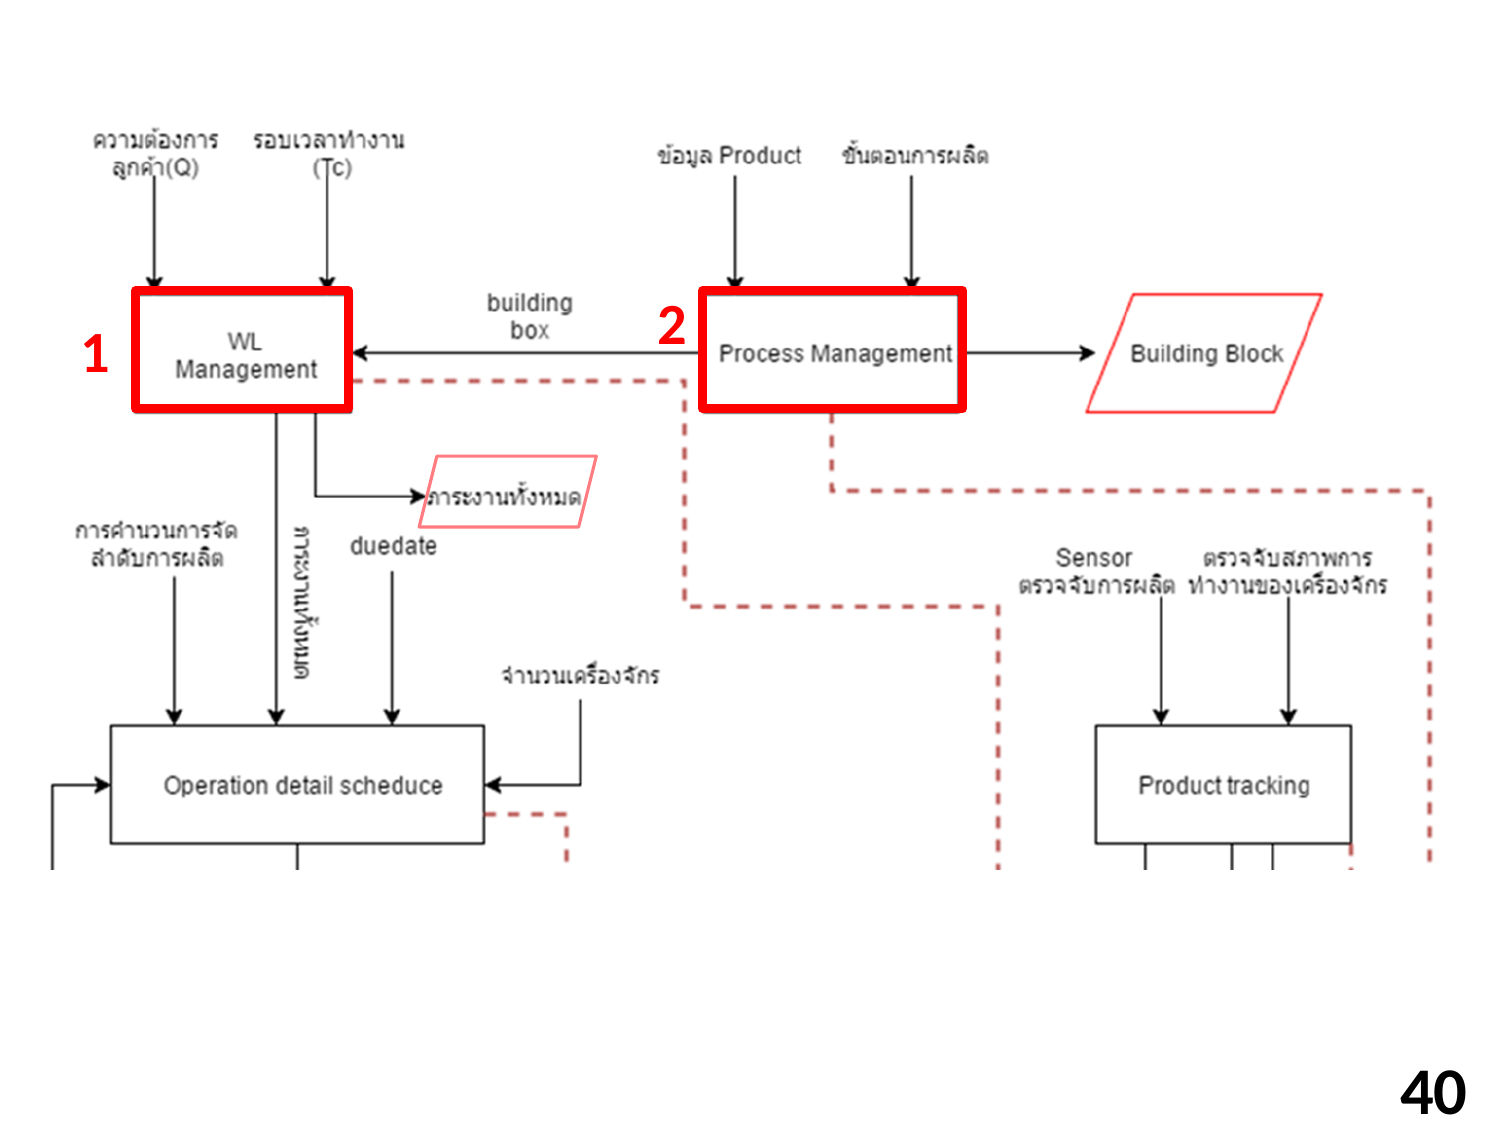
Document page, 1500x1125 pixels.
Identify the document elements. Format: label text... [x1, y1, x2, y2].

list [0, 125, 1489, 870]
slide_number 40 [1132, 1057, 1483, 1118]
